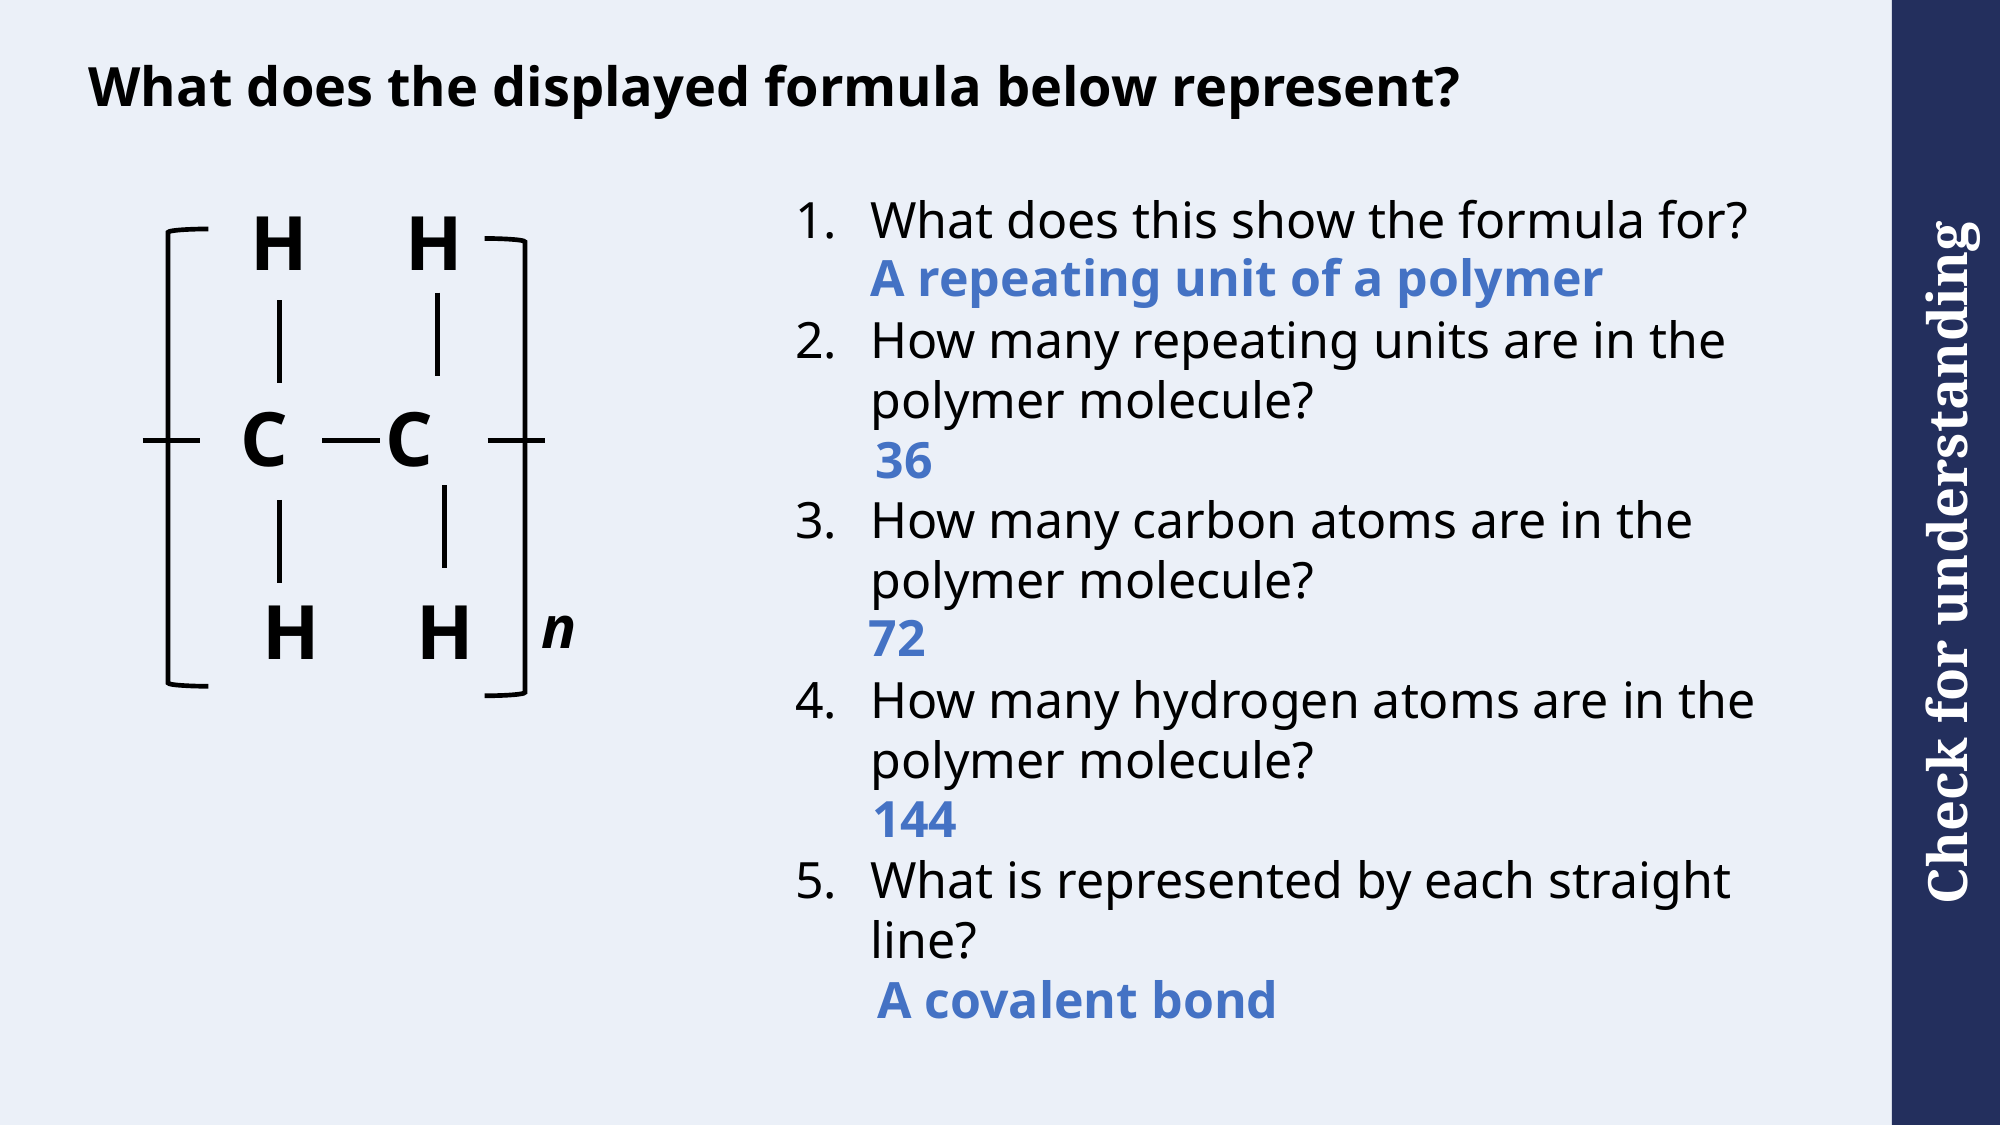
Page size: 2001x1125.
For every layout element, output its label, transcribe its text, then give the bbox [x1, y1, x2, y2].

text_box What does this show the formula for? How many repeating units are in the polymer molecule? How many carbon atoms are in the polymer molecule? How many hydrogen atoms are in the polymer molecule? What is represented by each straight line? [780, 180, 1848, 976]
text_box 36 [861, 420, 948, 496]
text_box 144 [857, 780, 973, 855]
title What does the displayed formula below represent? [88, 0, 1831, 119]
text_box 72 [853, 598, 941, 674]
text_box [142, 187, 700, 746]
text_box A covalent bond [862, 961, 1294, 1037]
text_box A repeating unit of a polymer [855, 238, 1620, 314]
